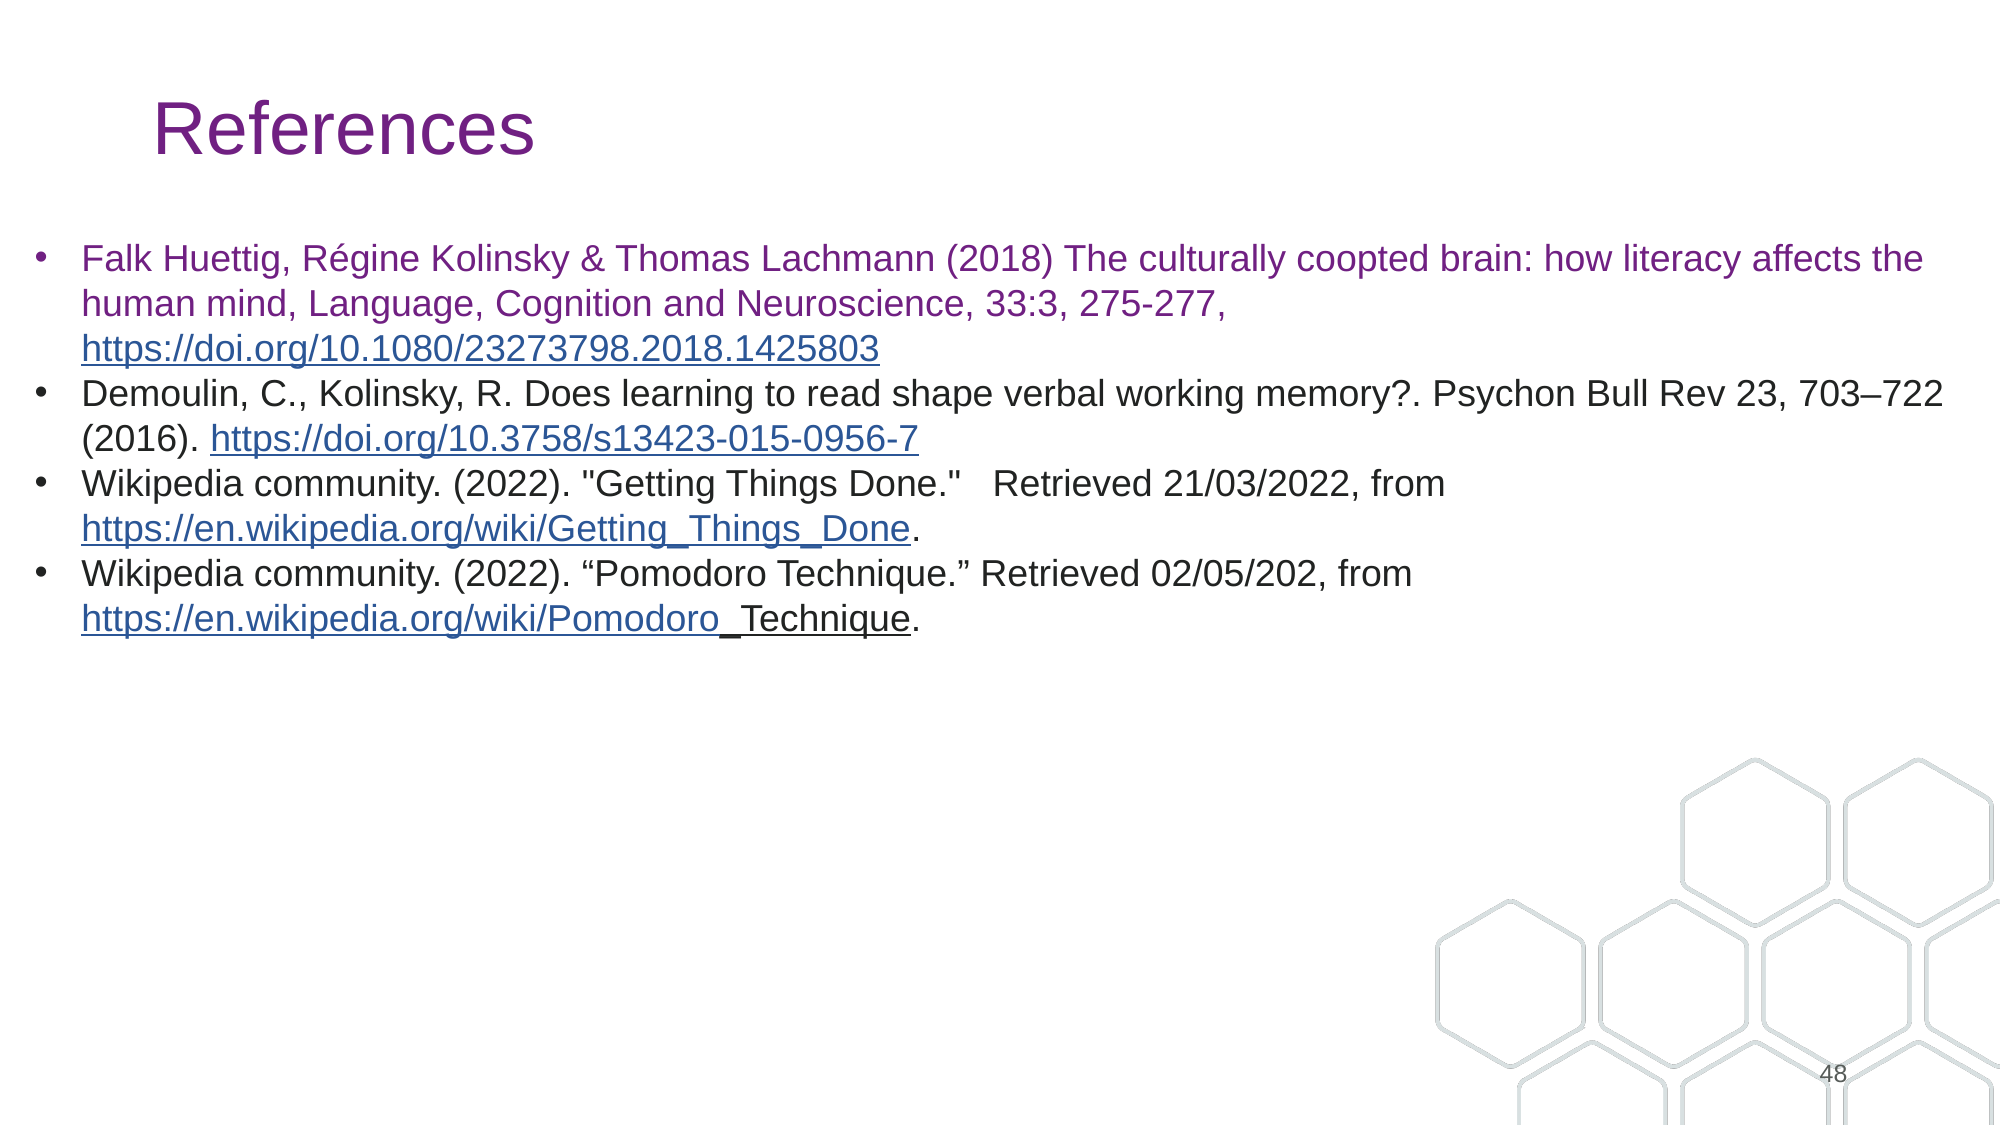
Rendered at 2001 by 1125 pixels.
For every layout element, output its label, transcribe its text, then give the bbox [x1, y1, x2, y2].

picture [1320, 445, 2000, 1125]
text_box Falk Huettig, Régine Kolinsky & Thomas Lachmann (2018) The culturally coopted brain: how literacy affects the human mind, Language, Cognition and Neuroscience, 33:3, 275-277, https://doi.org/10.1080/23273798.2018.1425803 Demoulin, C., Kolinsky, R. Does learning to read shape verbal working memory?. Psychon Bull Rev 23, 703–722 (2016). https://doi.org/10.3758/s13423-015-0956-7 Wikipedia community. (2022). "Getting Things Done." Retrieved 21/03/2022, from https://en.wikipedia.org/wiki/Getting_Things_Done. Wikipedia community. (2022). “Pomodoro Technique.” Retrieved 02/05/202, from https://en.wikipedia.org/wiki/Pomodoro_Technique. [19, 226, 1975, 692]
title References [137, 85, 1775, 176]
slide_number 48 [1412, 1042, 1863, 1103]
